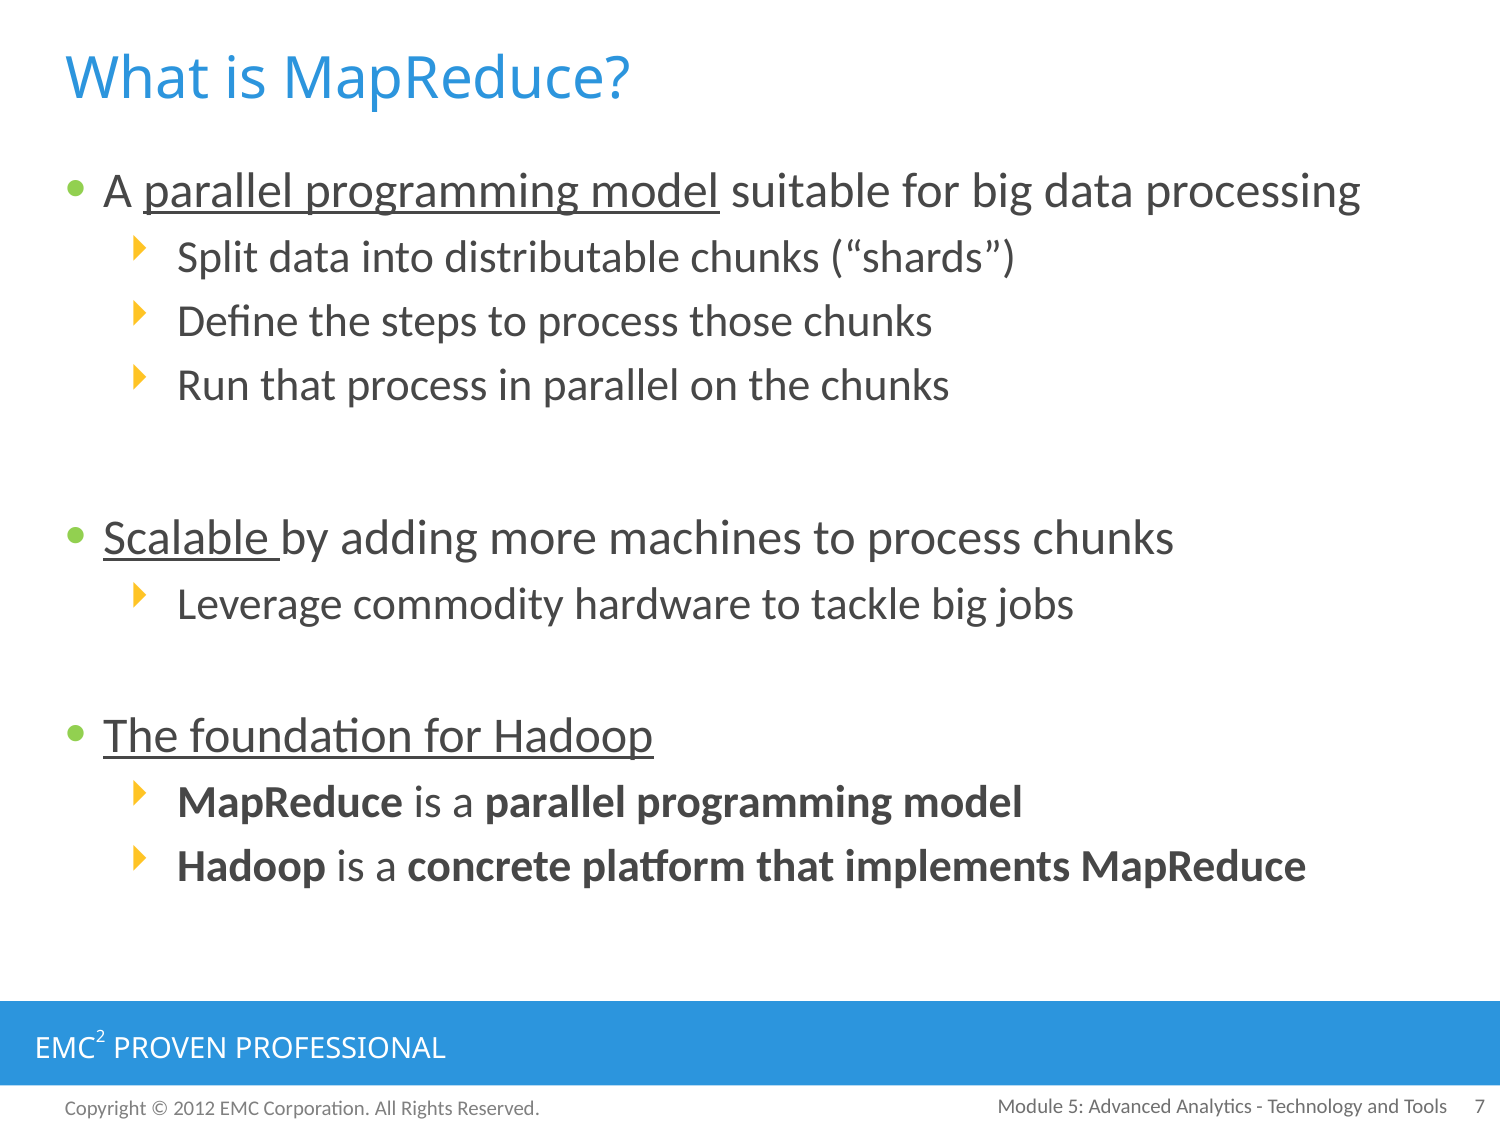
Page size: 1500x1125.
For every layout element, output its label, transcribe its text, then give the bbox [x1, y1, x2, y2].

list A parallel programming model suitable for big data processing Split data into distributable chunks (“shards”) Define the steps to process those chunks Run that process in parallel on the chunks Scalable by adding more machines to process chunks Leverage commodity hardware to tackle big jobs The foundation for Hadoop MapReduce is a parallel programming model Hadoop is a concrete platform that implements MapReduce [49, 149, 1438, 1001]
footer Module 5: Advanced Analytics - Technology and Tools [774, 1087, 1463, 1125]
title What is MapReduce? [49, 12, 1438, 138]
slide_number 7 [1463, 1087, 1500, 1125]
